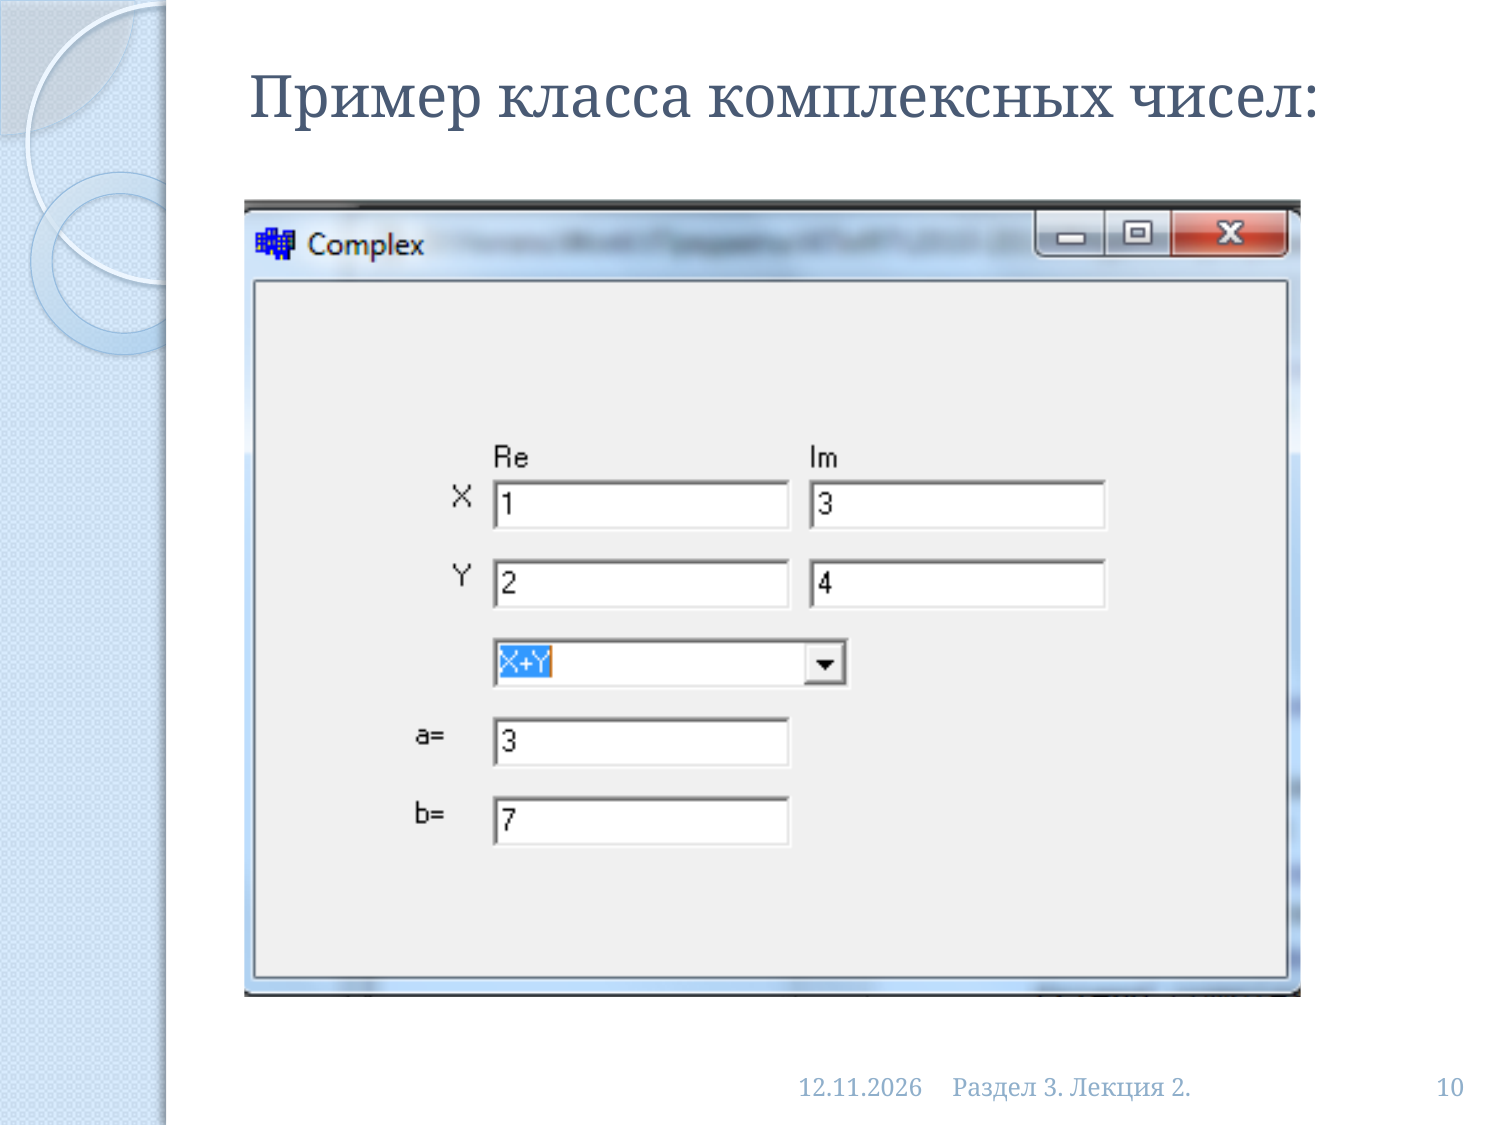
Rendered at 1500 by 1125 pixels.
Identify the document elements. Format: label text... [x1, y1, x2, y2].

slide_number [587, 1034, 937, 1113]
footer Раздел 3. Лекция 2. [937, 1034, 1413, 1113]
title Пример класса комплексных чисел: [46, 23, 1500, 164]
picture [244, 198, 1301, 997]
slide_number 10 [1413, 1034, 1488, 1113]
